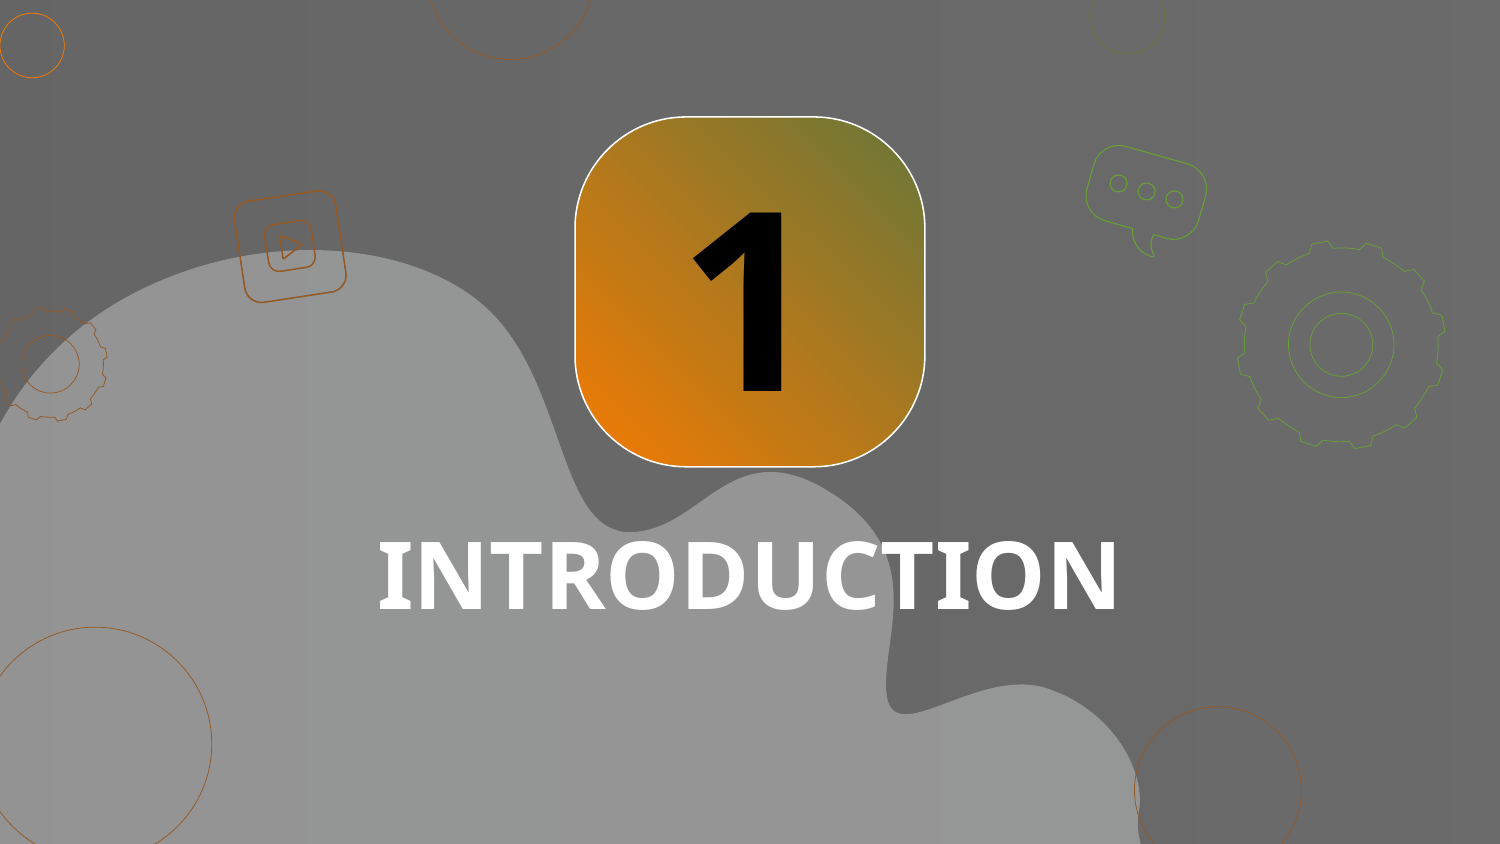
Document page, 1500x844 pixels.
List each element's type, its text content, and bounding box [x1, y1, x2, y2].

title INTRODUCTION [188, 503, 1312, 642]
text_box [606, 116, 894, 151]
title 1 [515, 151, 985, 433]
text_box [606, 433, 894, 467]
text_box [231, 188, 349, 305]
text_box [1073, 138, 1214, 267]
